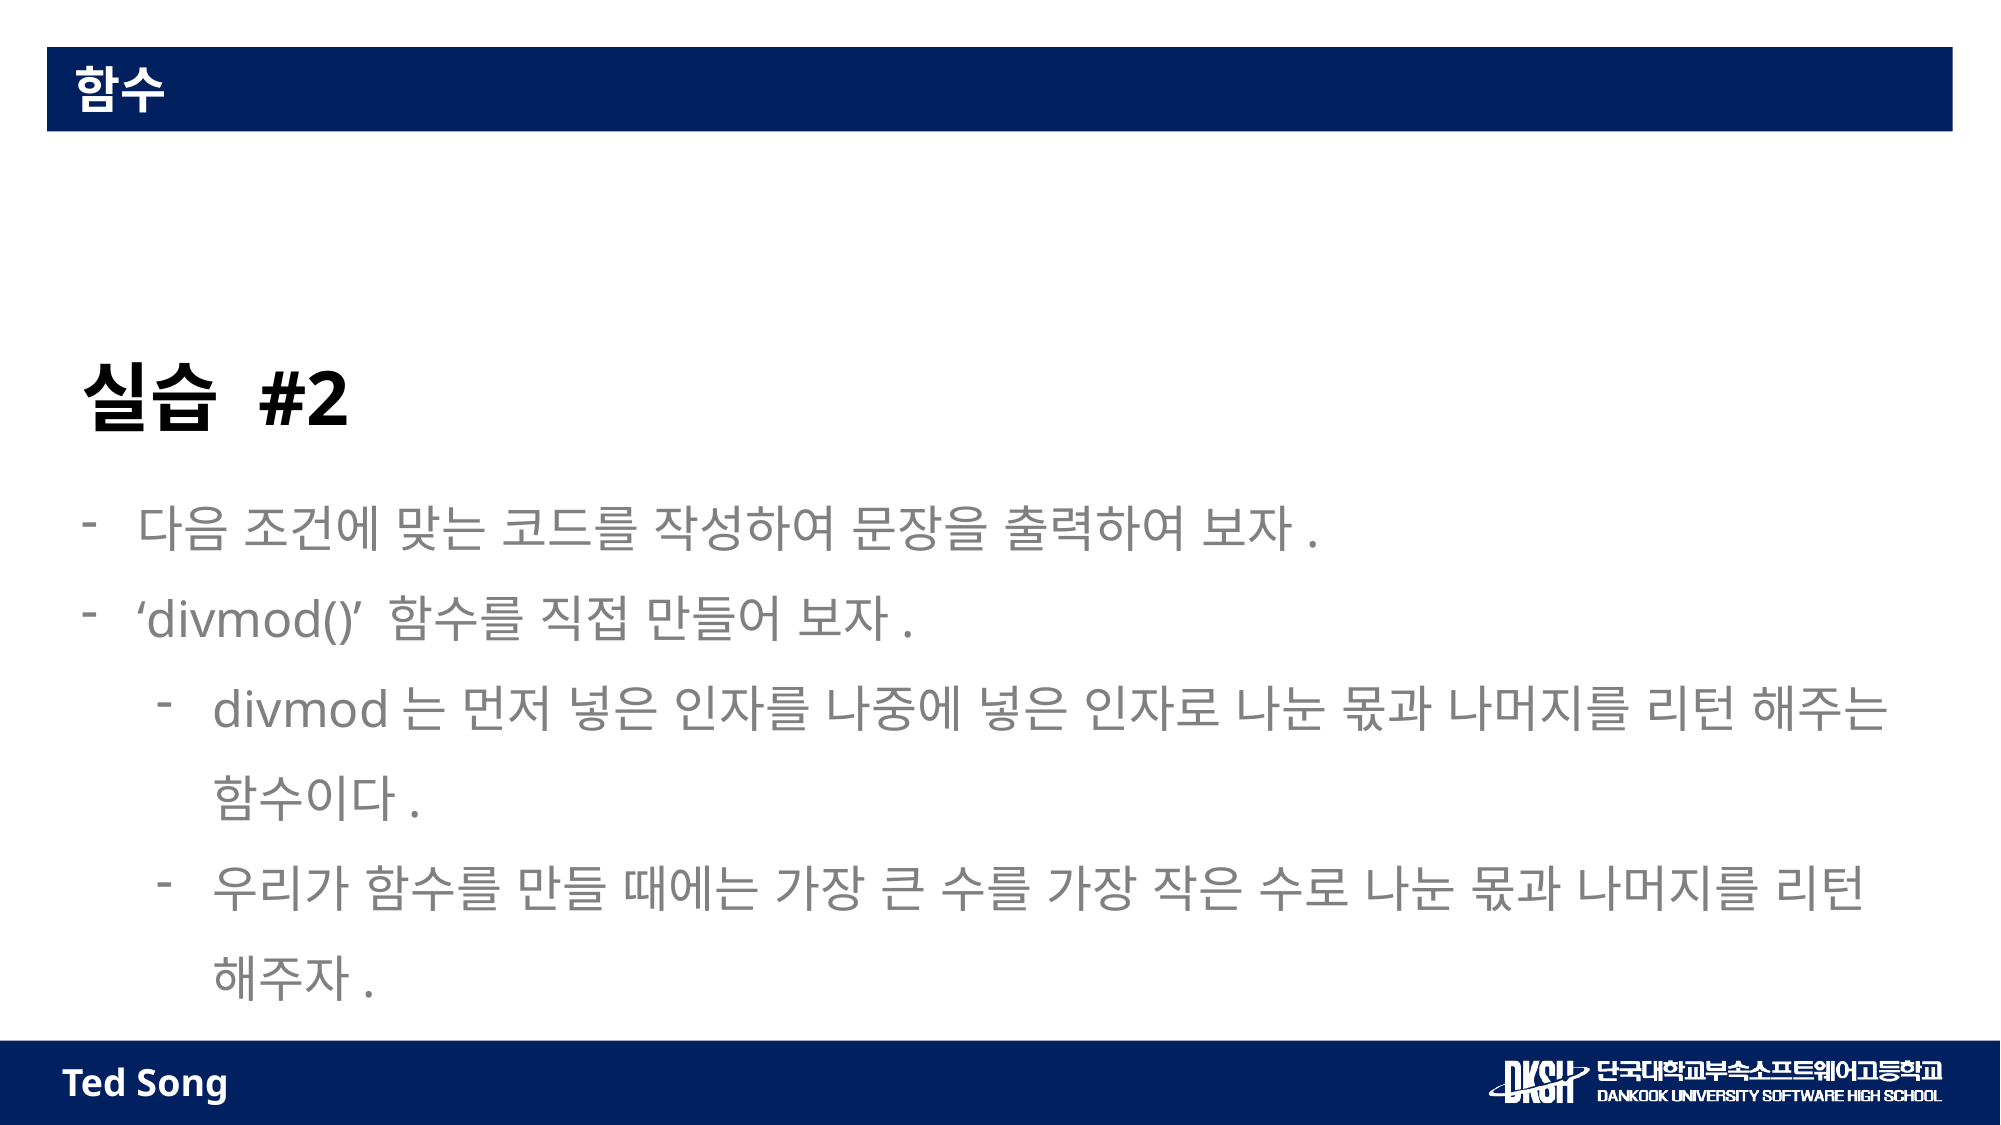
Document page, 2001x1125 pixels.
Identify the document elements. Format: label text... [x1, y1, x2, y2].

text_box 함수 [59, 51, 182, 127]
text_box 다음 조건에 맞는 코드를 작성하여 문장을 출력하여 보자. ‘divmod()’ 함수를 직접 만들어 보자. divmod는 먼저 넣은 인자를 나중에 넣은 인자로 나눈 몫과 나머지를 리턴 해주는 함수이다. 우리가 함수를 만들 때에는 가장 큰 수를 가장 작은 수로 나눈 몫과 나머지를 리턴 해주자. [66, 460, 1933, 1016]
text_box [46, 46, 1954, 132]
text_box 실습 #2 [66, 343, 1933, 449]
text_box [0, 1040, 2000, 1125]
